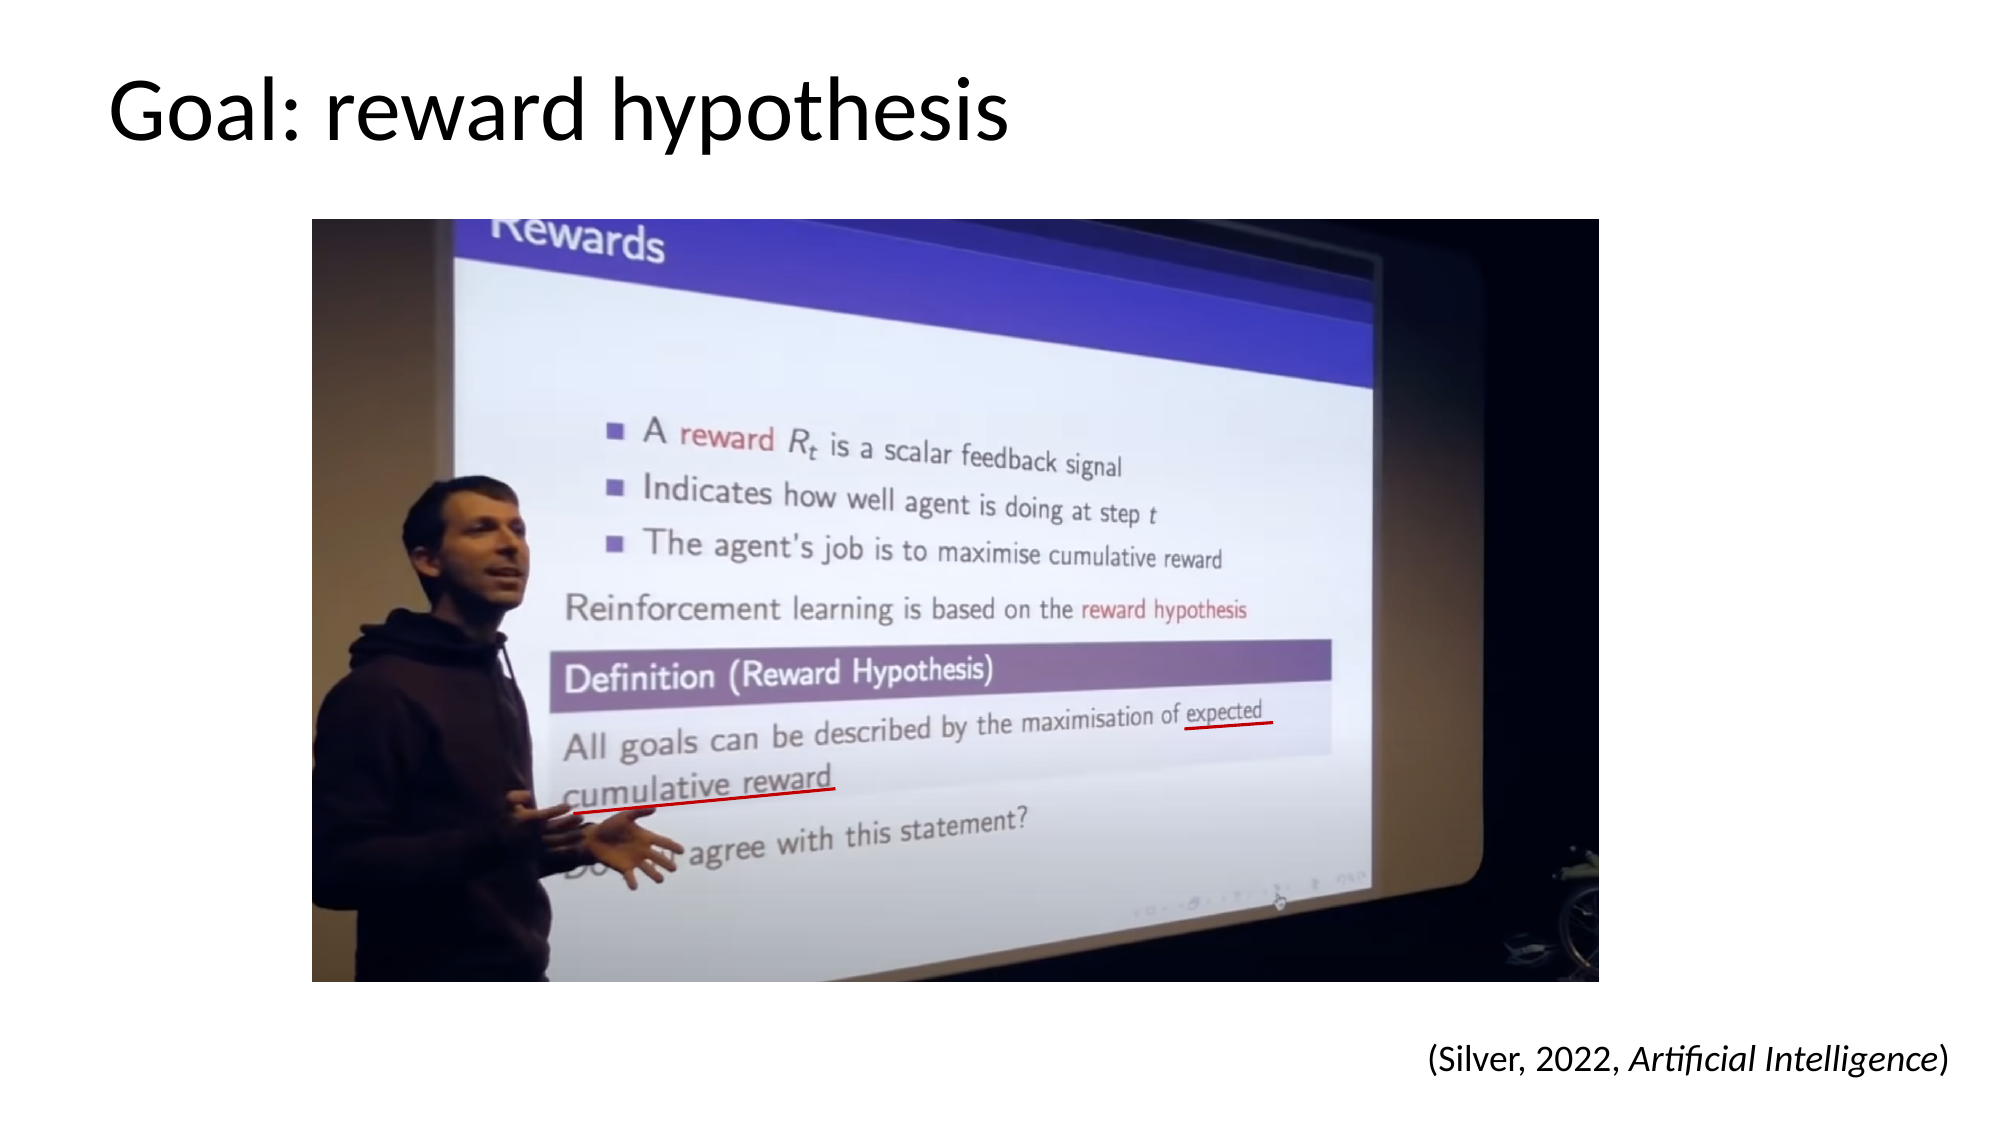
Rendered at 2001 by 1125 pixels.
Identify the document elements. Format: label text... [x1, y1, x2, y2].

title Goal: reward hypothesis [93, 2, 1819, 220]
picture [312, 219, 1600, 982]
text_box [573, 722, 1274, 814]
text_box (Silver, 2022, Artificial Intelligence) [1412, 1027, 1965, 1087]
